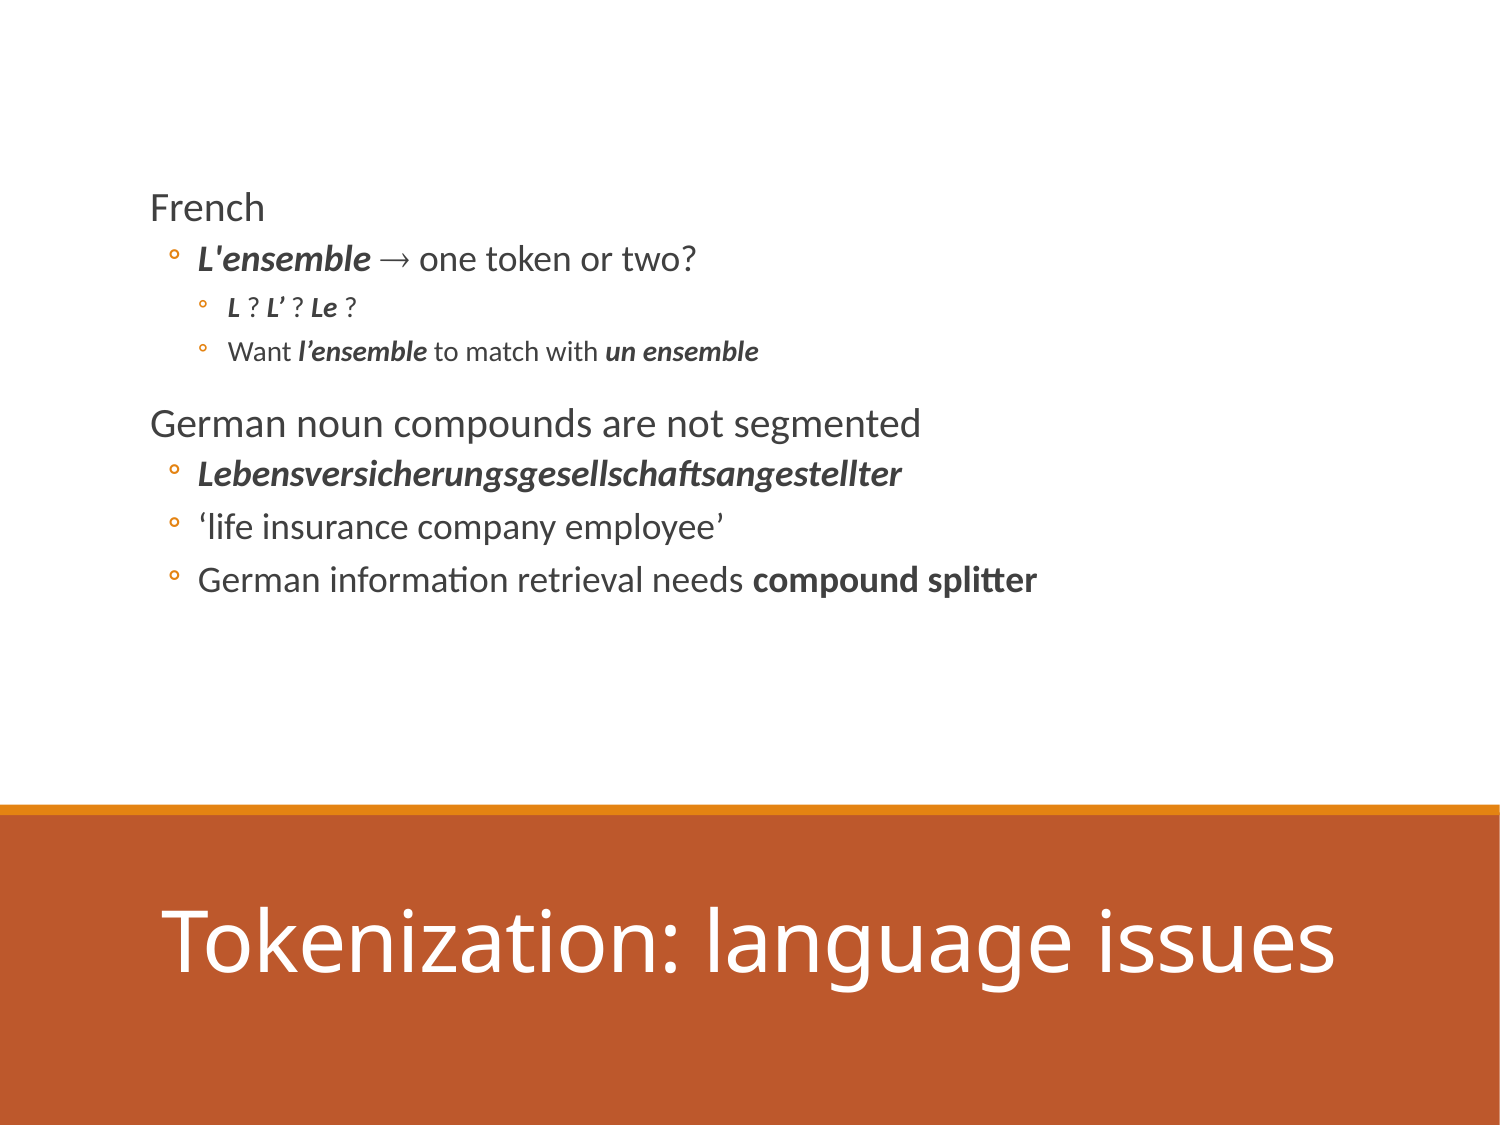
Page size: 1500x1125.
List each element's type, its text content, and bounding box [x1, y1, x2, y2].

title Tokenization: language issues [131, 861, 1369, 1031]
text_box [0, 803, 1500, 816]
text_box [0, 816, 1500, 1125]
list French L'ensemble  one token or two? L ? L’ ? Le ? Want l’ensemble to match with un ensemble German noun compounds are not segmented Lebensversicherungsgesellschaftsangestellter ‘life insurance company employee’ German information retrieval needs compound splitter [135, 178, 1369, 748]
text_box [0, 0, 1500, 803]
